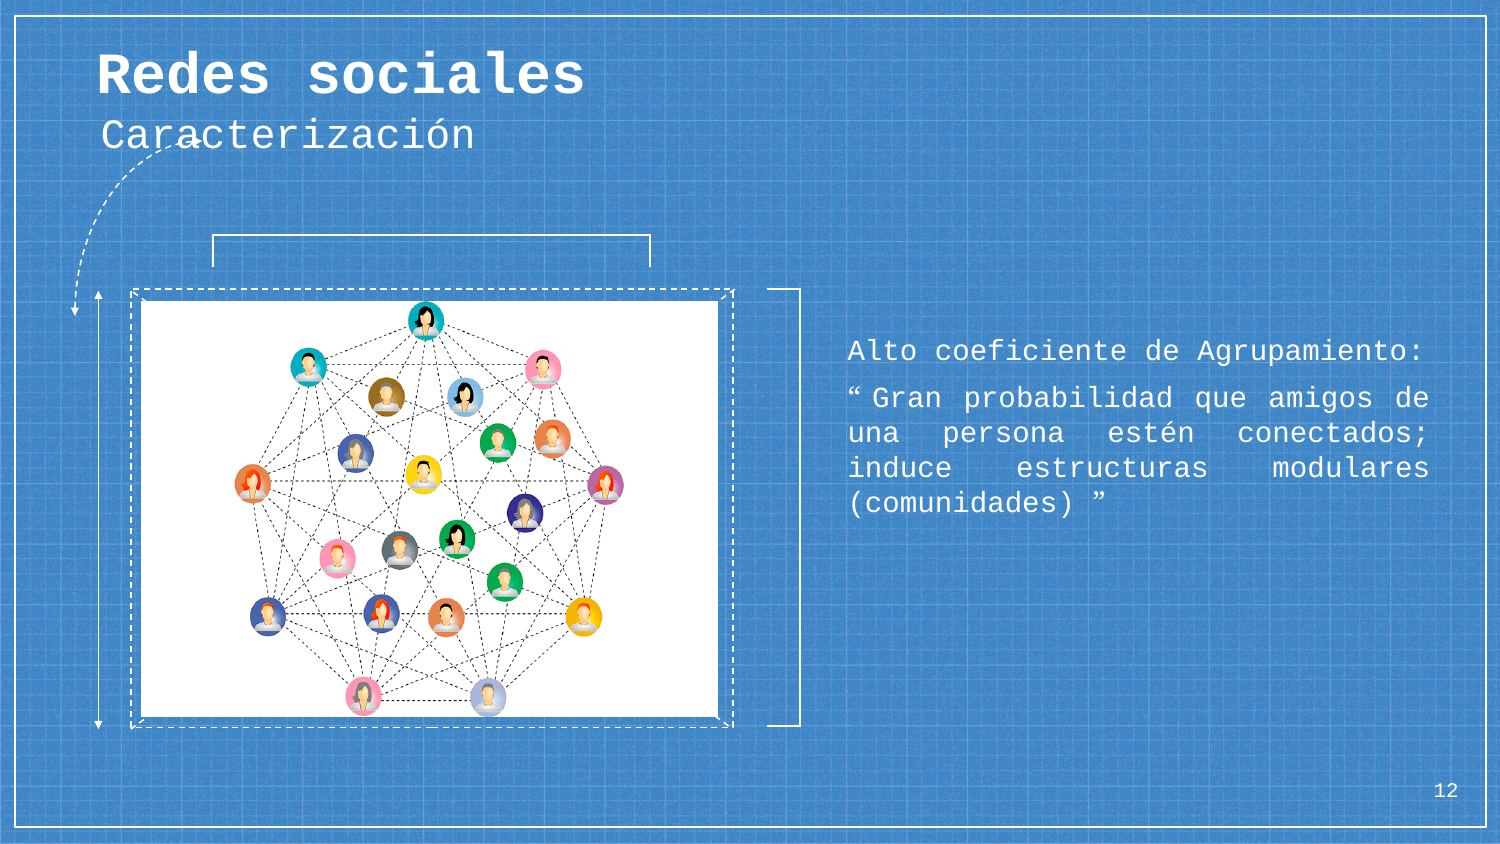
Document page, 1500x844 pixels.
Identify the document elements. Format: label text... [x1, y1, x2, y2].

subtitle Caracterización [85, 135, 659, 171]
slide_number 12 [1398, 761, 1474, 810]
picture [0, 0, 1500, 844]
list Alto coeficiente de Agrupamiento: “ Gran probabilidad que amigos de una persona estén conectados; induce estructuras modulares (comunidades) ” [832, 315, 1446, 578]
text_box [27, 188, 801, 730]
text_box Redes sociales [81, 20, 1357, 135]
